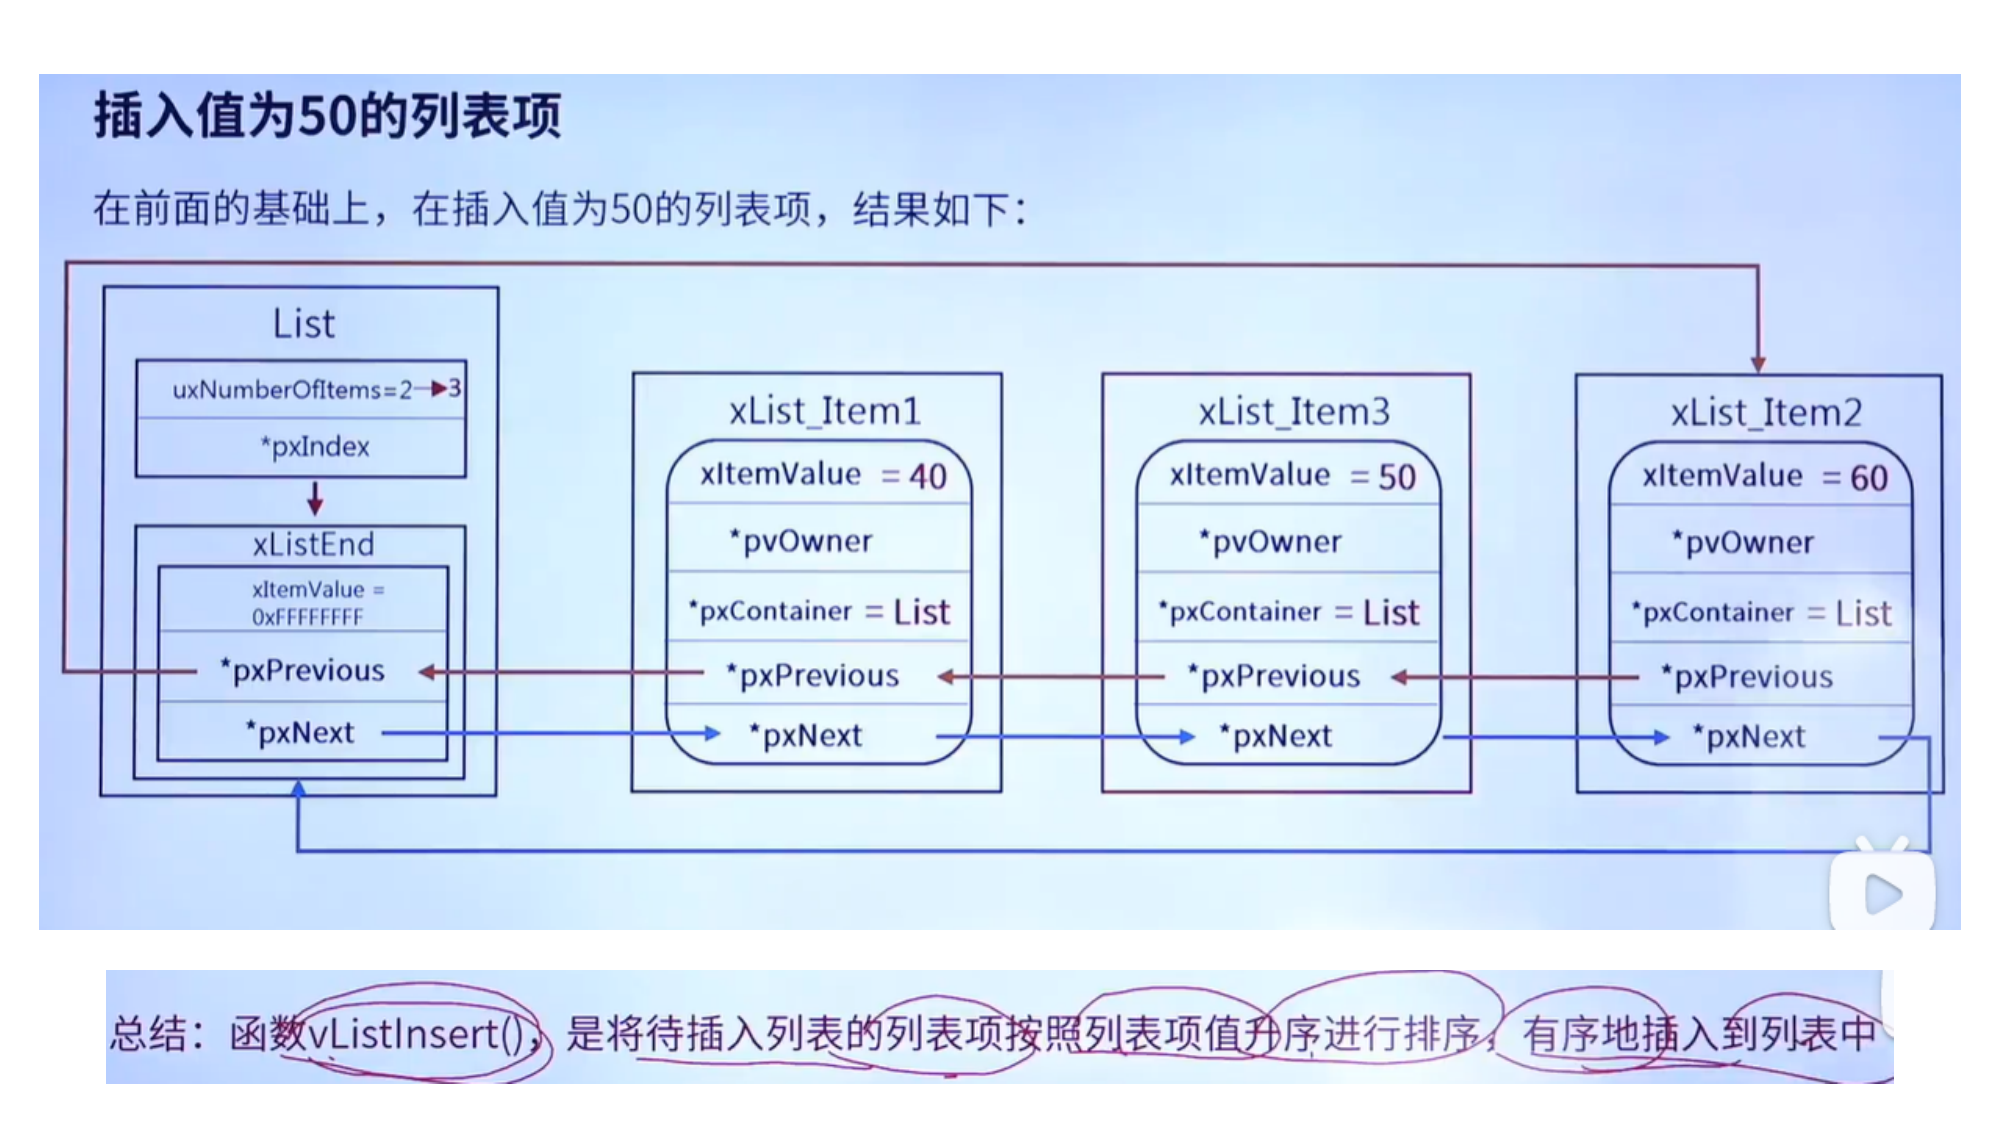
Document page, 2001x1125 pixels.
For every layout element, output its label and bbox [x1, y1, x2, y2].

picture [106, 970, 1894, 1084]
picture [39, 74, 1961, 930]
